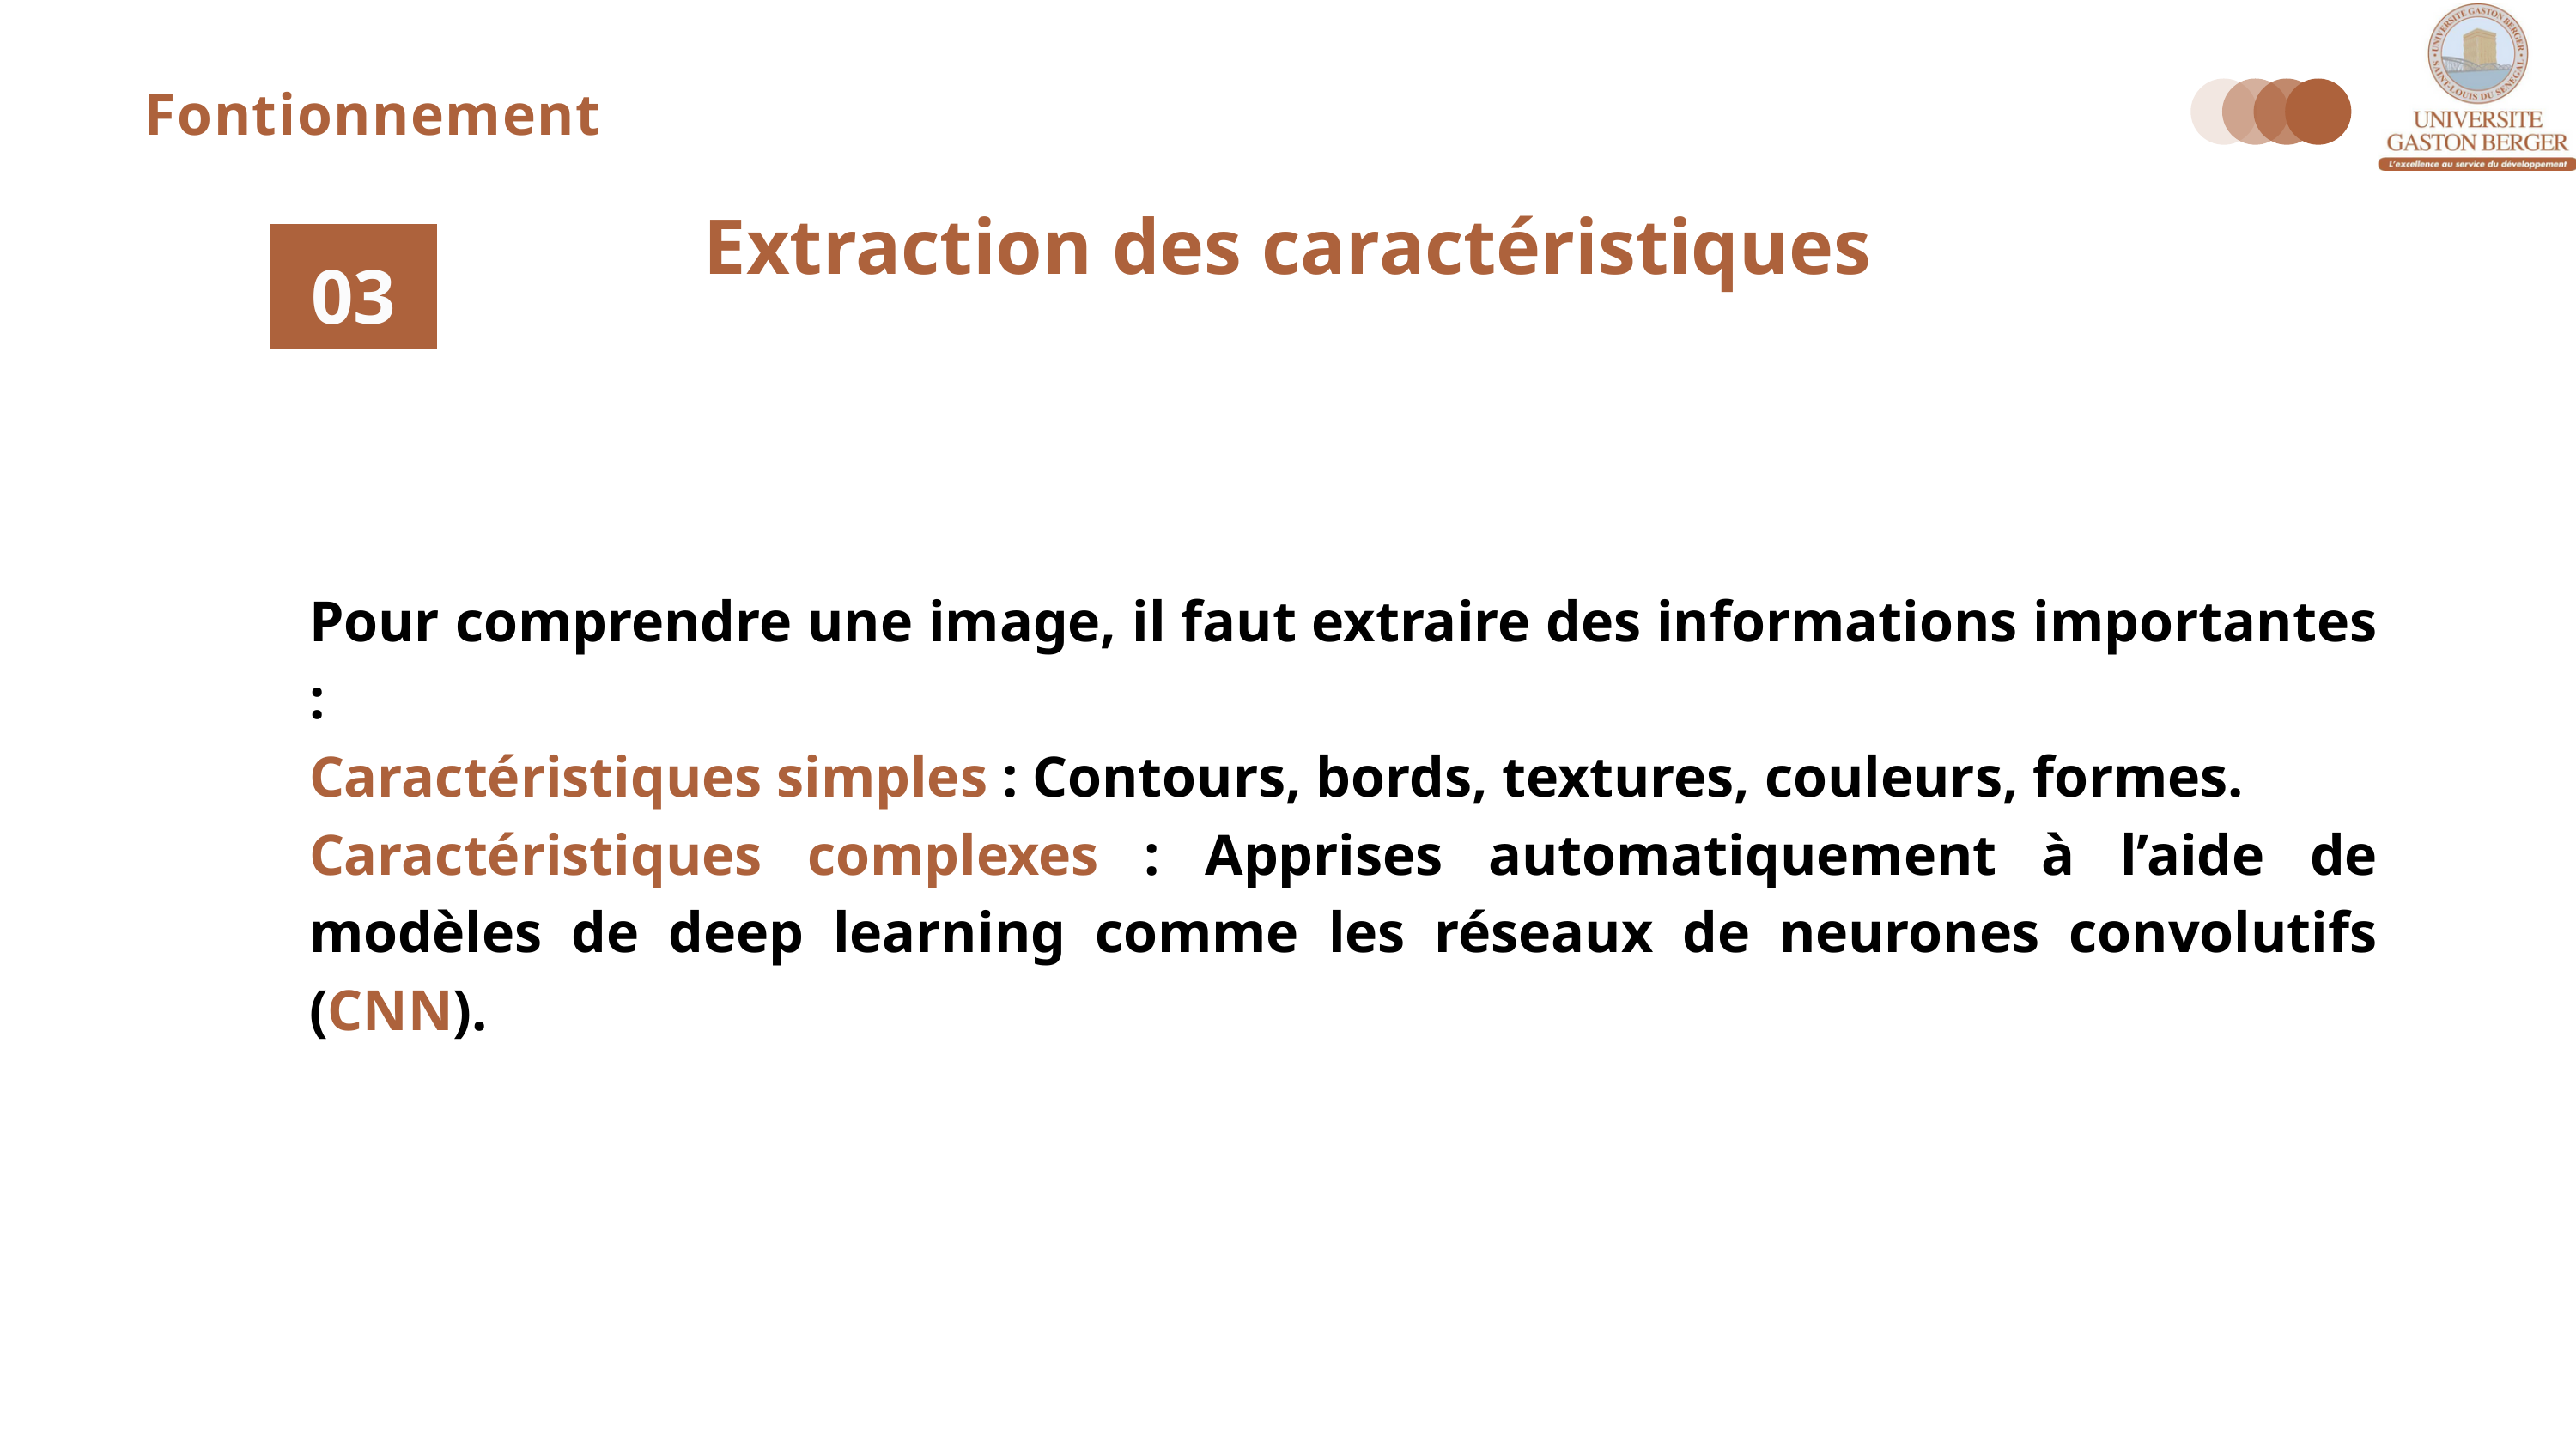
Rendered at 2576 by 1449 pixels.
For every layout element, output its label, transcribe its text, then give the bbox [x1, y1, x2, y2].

text_box Extraction des caractéristiques [620, 207, 1956, 289]
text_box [2190, 78, 2352, 145]
text_box Fontionnement [144, 67, 731, 148]
text_box Pour comprendre une image, il faut extraire des informations importantes : Caractéristiques simples : Contours, bords, textures, couleurs, formes. Caractéristiques complexes : Apprises automatiquement à l’aide de modèles de deep learning comme les réseaux de neurones convolutifs (CNN). [309, 574, 2379, 1042]
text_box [269, 206, 438, 350]
text_box [2378, 3, 2576, 171]
